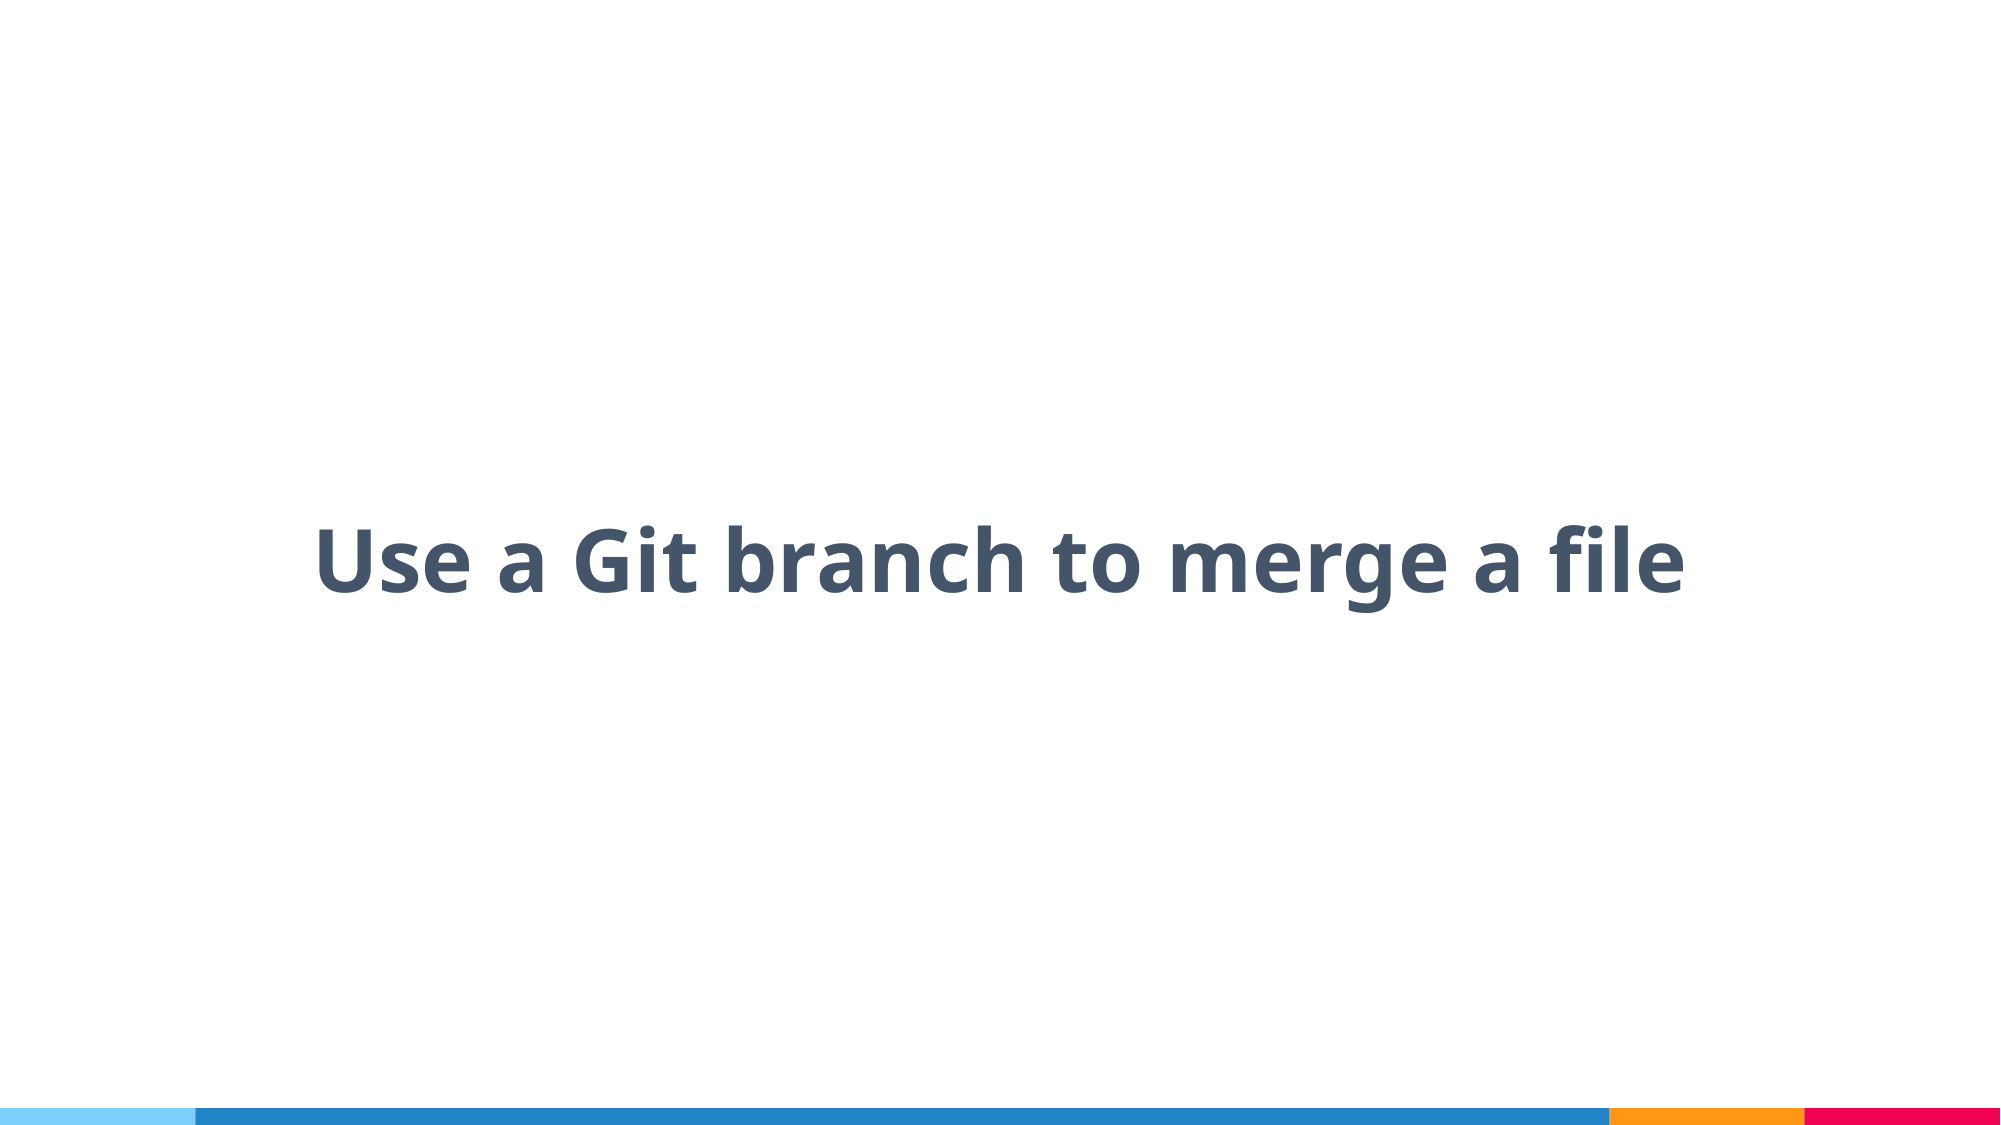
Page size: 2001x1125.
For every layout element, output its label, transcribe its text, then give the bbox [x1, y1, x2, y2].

text_box Use a Git branch to merge a file [112, 497, 1888, 621]
